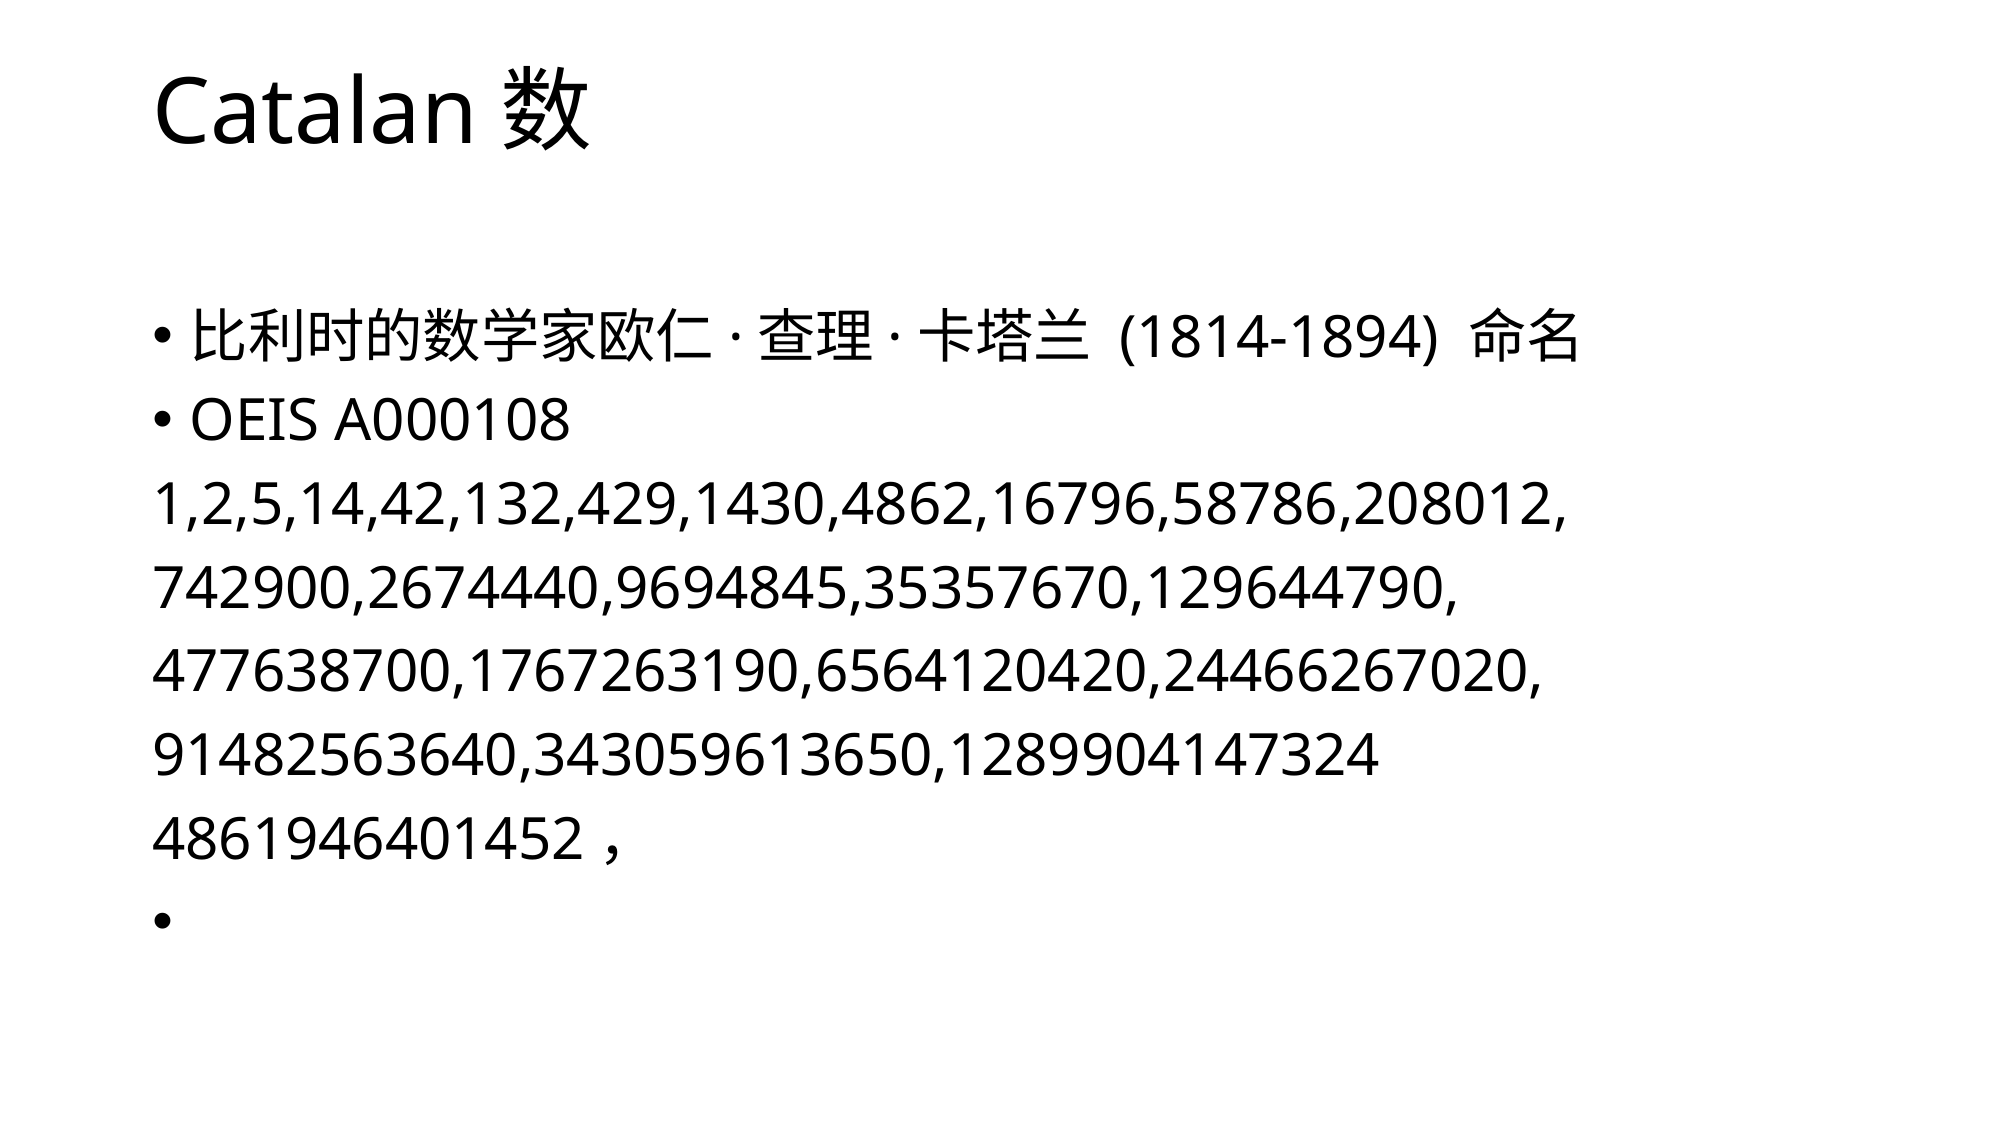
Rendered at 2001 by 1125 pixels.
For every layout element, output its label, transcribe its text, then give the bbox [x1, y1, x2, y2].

title Catalan数 [137, 59, 1863, 278]
